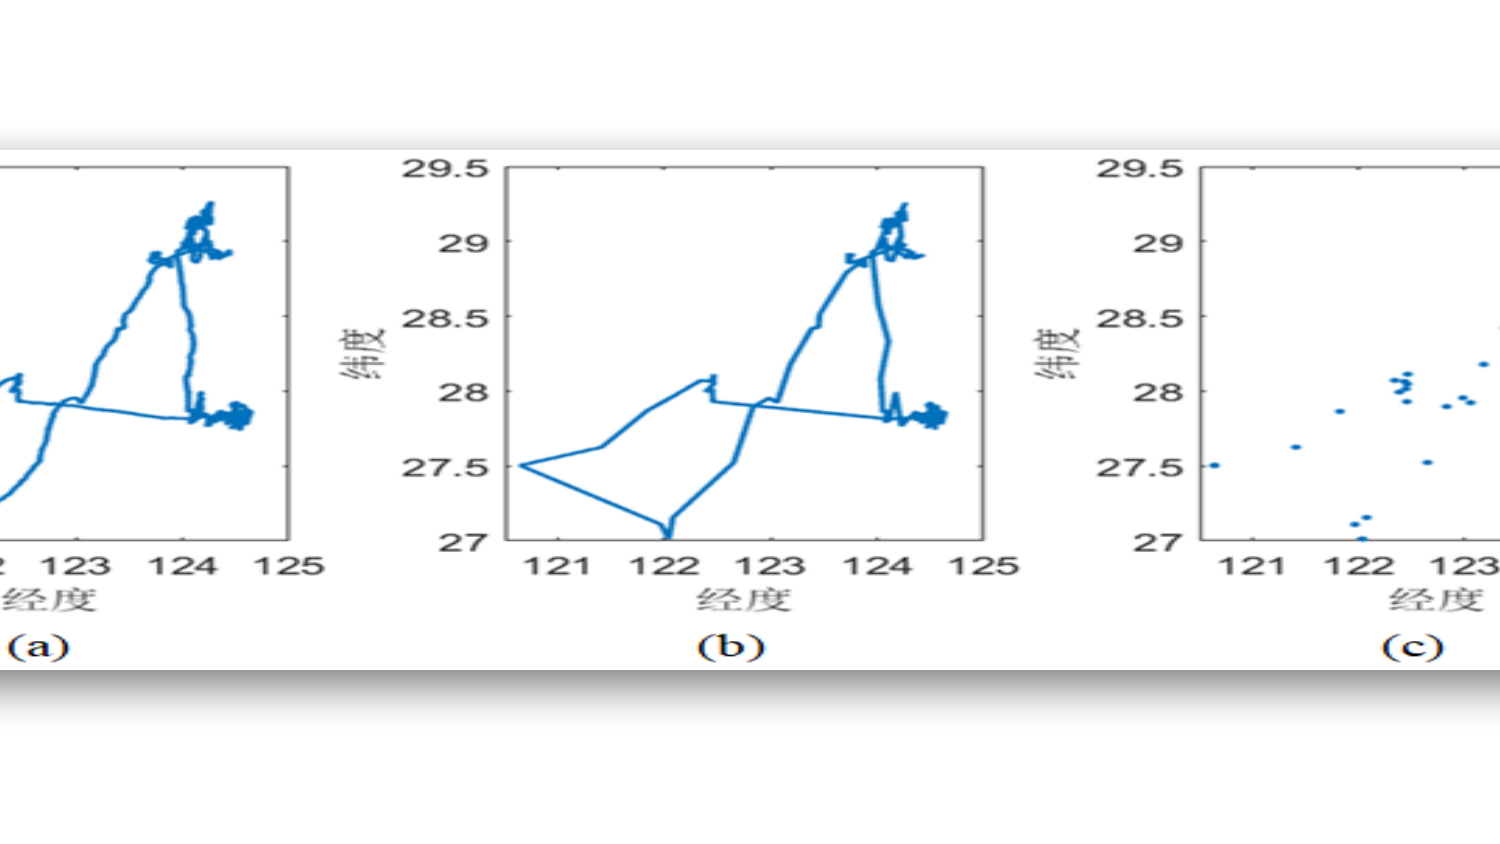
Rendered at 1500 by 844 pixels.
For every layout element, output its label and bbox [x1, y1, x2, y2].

picture [0, 149, 1500, 671]
